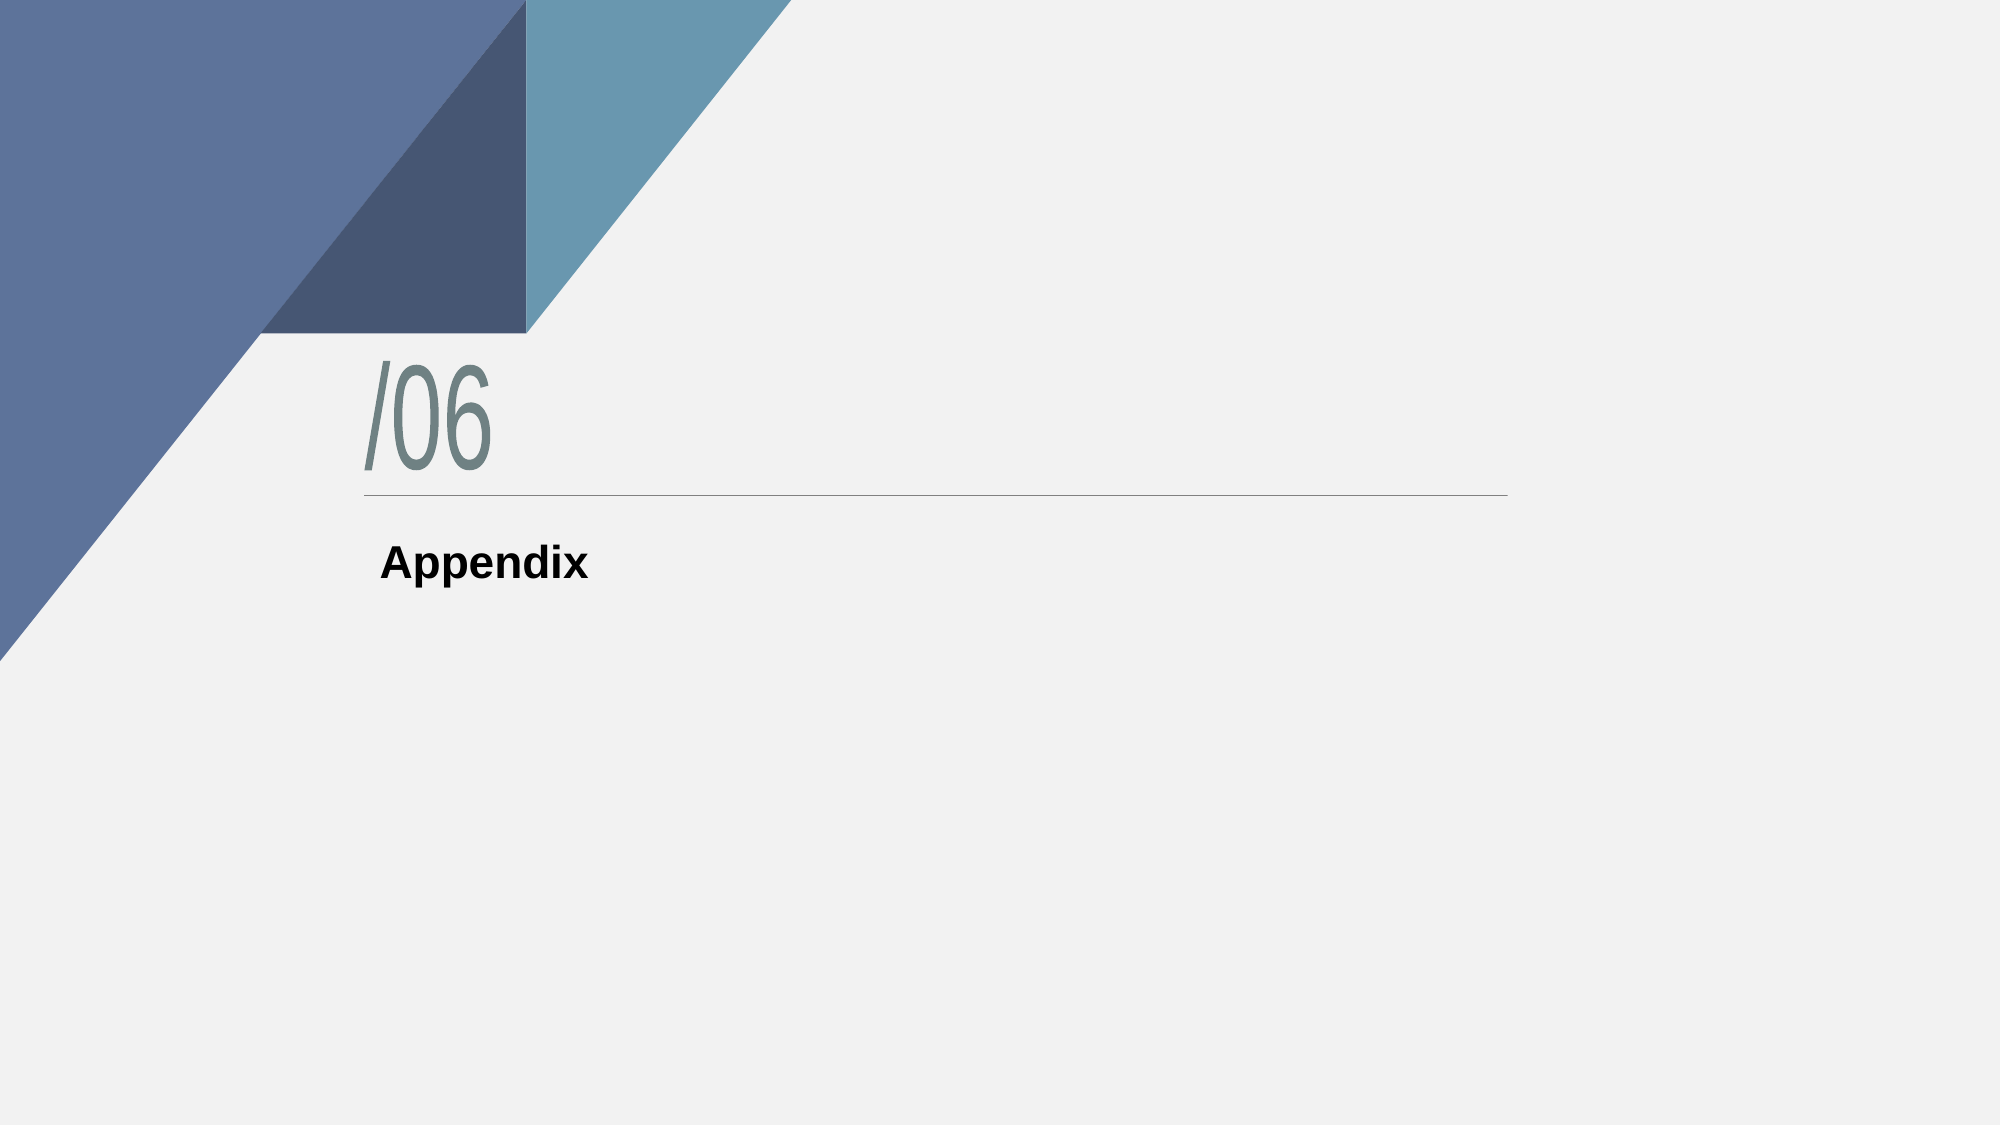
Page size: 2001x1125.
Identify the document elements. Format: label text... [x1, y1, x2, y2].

title Appendix [364, 524, 1508, 595]
